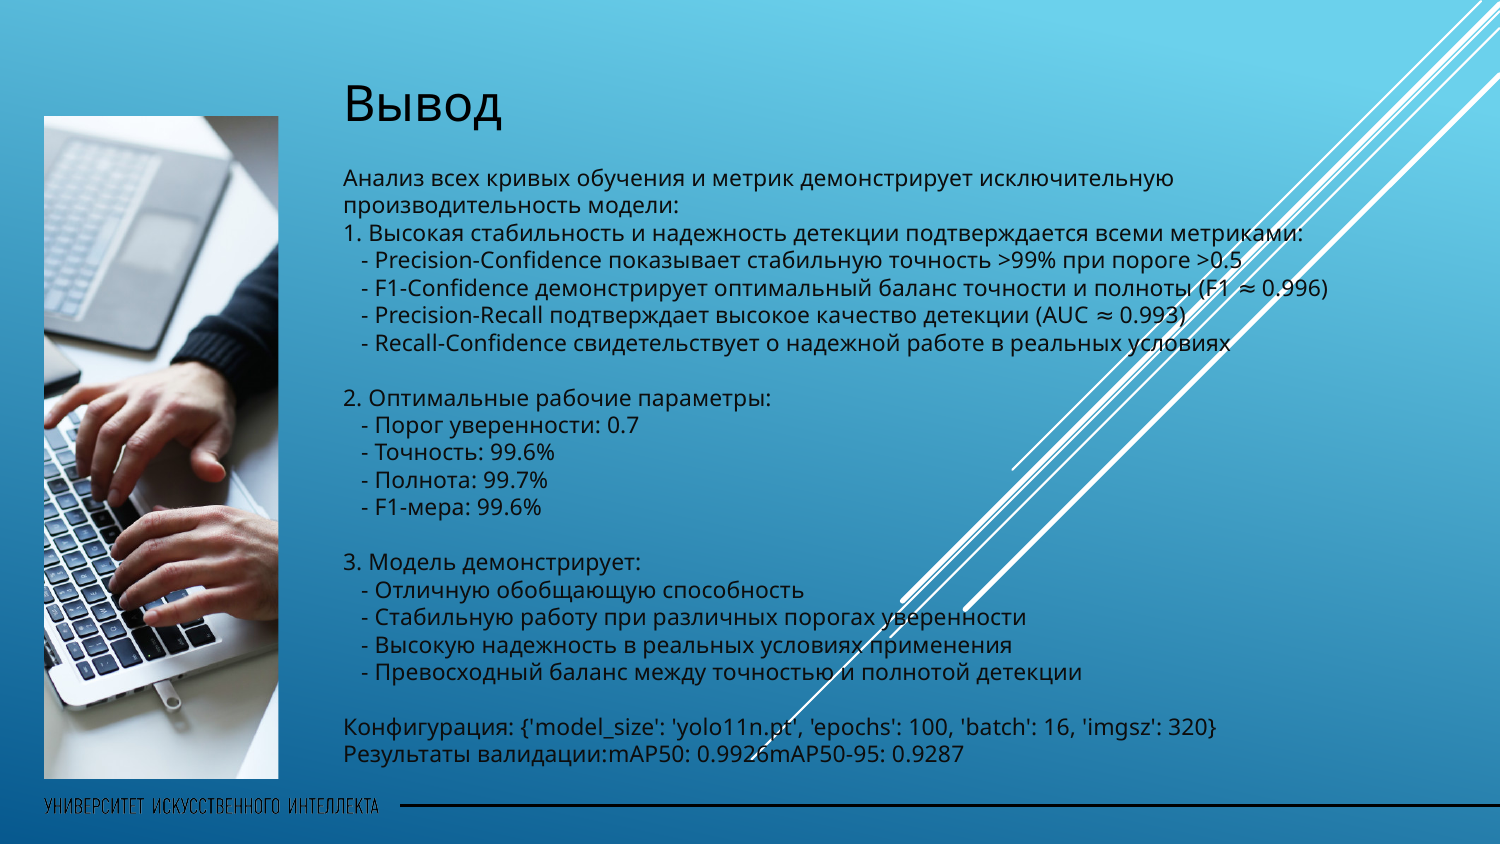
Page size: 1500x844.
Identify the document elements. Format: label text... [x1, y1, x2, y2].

picture [43, 115, 279, 779]
text_box Вывод [328, 64, 1429, 140]
text_box Анализ всех кривых обучения и метрик демонстрирует исключительную производительность модели: 1. Высокая стабильность и надежность детекции подтверждается всеми метриками: - Precision-Confidence показывает стабильную точность >99% при пороге >0.5 - F1-Confidence демонстрирует оптимальный баланс точности и полноты (F1 ≈ 0.996) - Precision-Recall подтверждает высокое качество детекции (AUC ≈ 0.993) - Recall-Confidence свидетельствует о надежной работе в реальных условиях 2. Оптимальные рабочие параметры: - Порог уверенности: 0.7 - Точность: 99.6% - Полнота: 99.7% - F1-мера: 99.6% 3. Модель демонстрирует: - Отличную обобщающую способность - Стабильную работу при различных порогах уверенности - Высокую надежность в реальных условиях применения - Превосходный баланс между точностью и полнотой детекции Конфигурация: {'model_size': 'yolo11n.pt', 'epochs': 100, 'batch': 16, 'imgsz': 320} Результаты валидации:mAP50: 0.9926mAP50-95: 0.9287 [328, 156, 1411, 775]
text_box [43, 797, 1500, 814]
